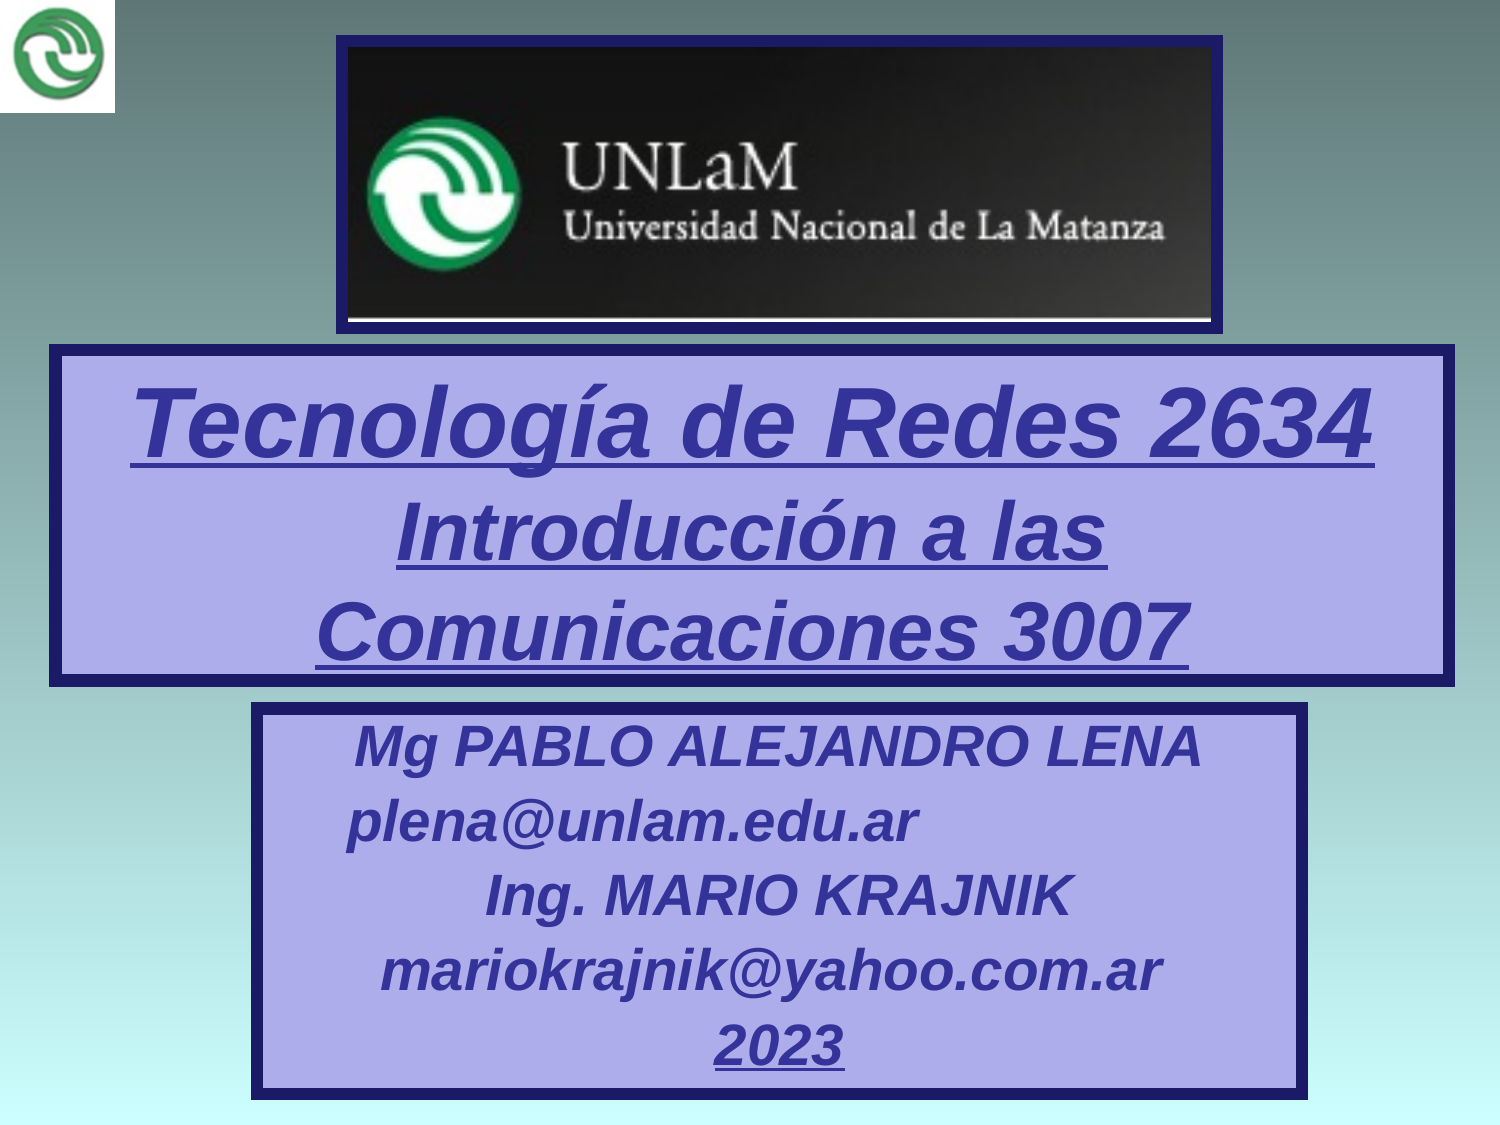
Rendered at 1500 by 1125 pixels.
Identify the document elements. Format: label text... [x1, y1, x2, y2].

subtitle Mg PABLO ALEJANDRO LENA plena@unlam.edu.ar Ing. MARIO KRAJNIK mariokrajnik@yahoo.com.ar 2023 [256, 708, 1303, 1095]
picture [0, 0, 115, 113]
picture [348, 46, 1211, 322]
title Tecnología de Redes 2634 Introducción a las Comunicaciones 3007 [55, 349, 1450, 681]
